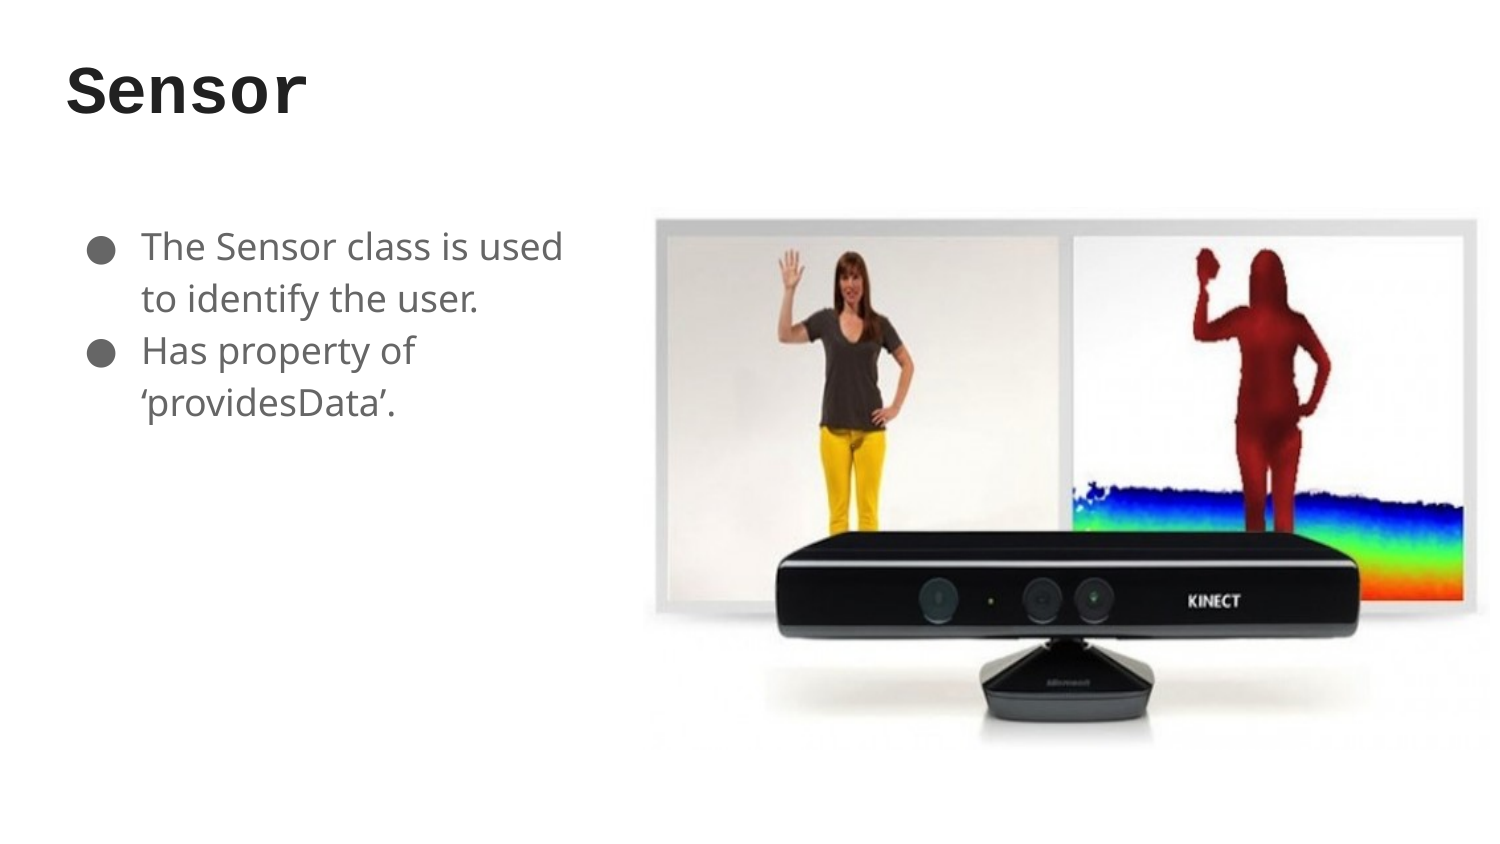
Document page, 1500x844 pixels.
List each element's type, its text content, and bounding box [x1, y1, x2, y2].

list The Sensor class is used to identify the user. Has property of ‘providesData’. [51, 201, 603, 750]
picture [643, 207, 1491, 750]
title Sensor [51, 30, 1449, 143]
